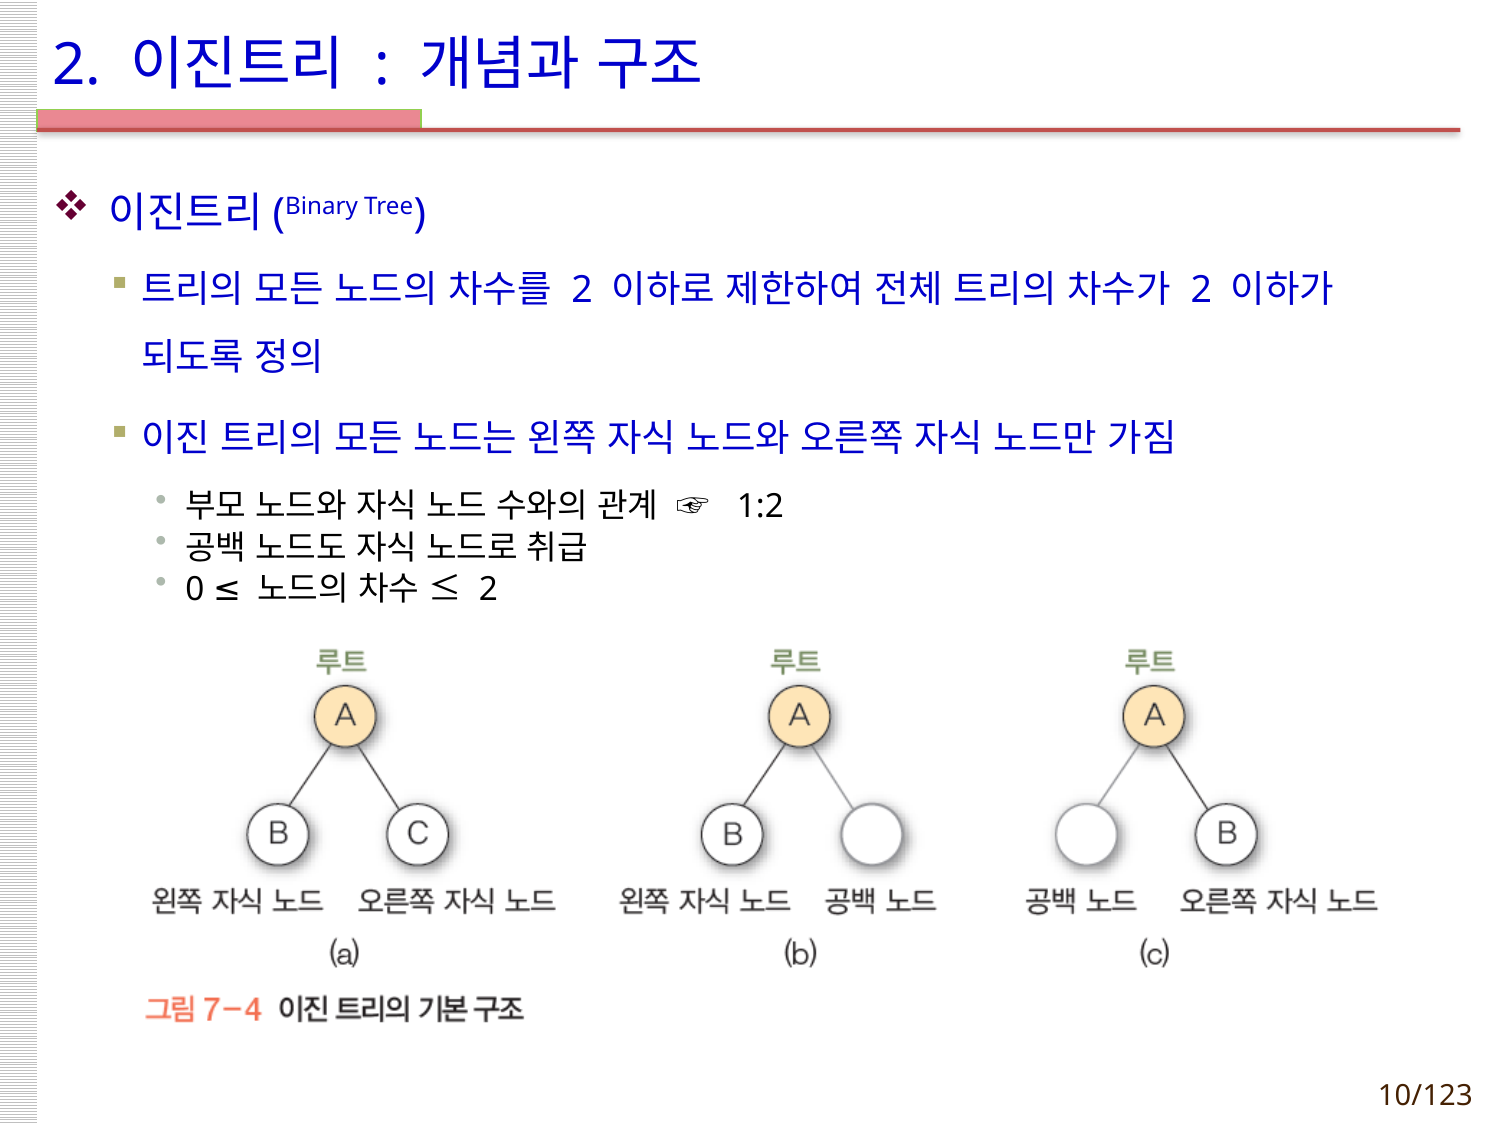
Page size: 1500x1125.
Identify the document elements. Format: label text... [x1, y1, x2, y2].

list 이진트리(Binary Tree) 트리의 모든 노드의 차수를 2 이하로 제한하여 전체 트리의 차수가 2 이하가 되도록 정의 이진 트리의 모든 노드는 왼쪽 자식 노드와 오른쪽 자식 노드만 가짐 부모 노드와 자식 노드 수와의 관계 ☞ 1:2 공백 노드도 자식 노드로 취급 0 ≤ 노드의 차수 ≤ 2 [37, 152, 1463, 1091]
title 2. 이진트리 : 개념과 구조 [37, 13, 1278, 109]
picture [137, 642, 1379, 1032]
